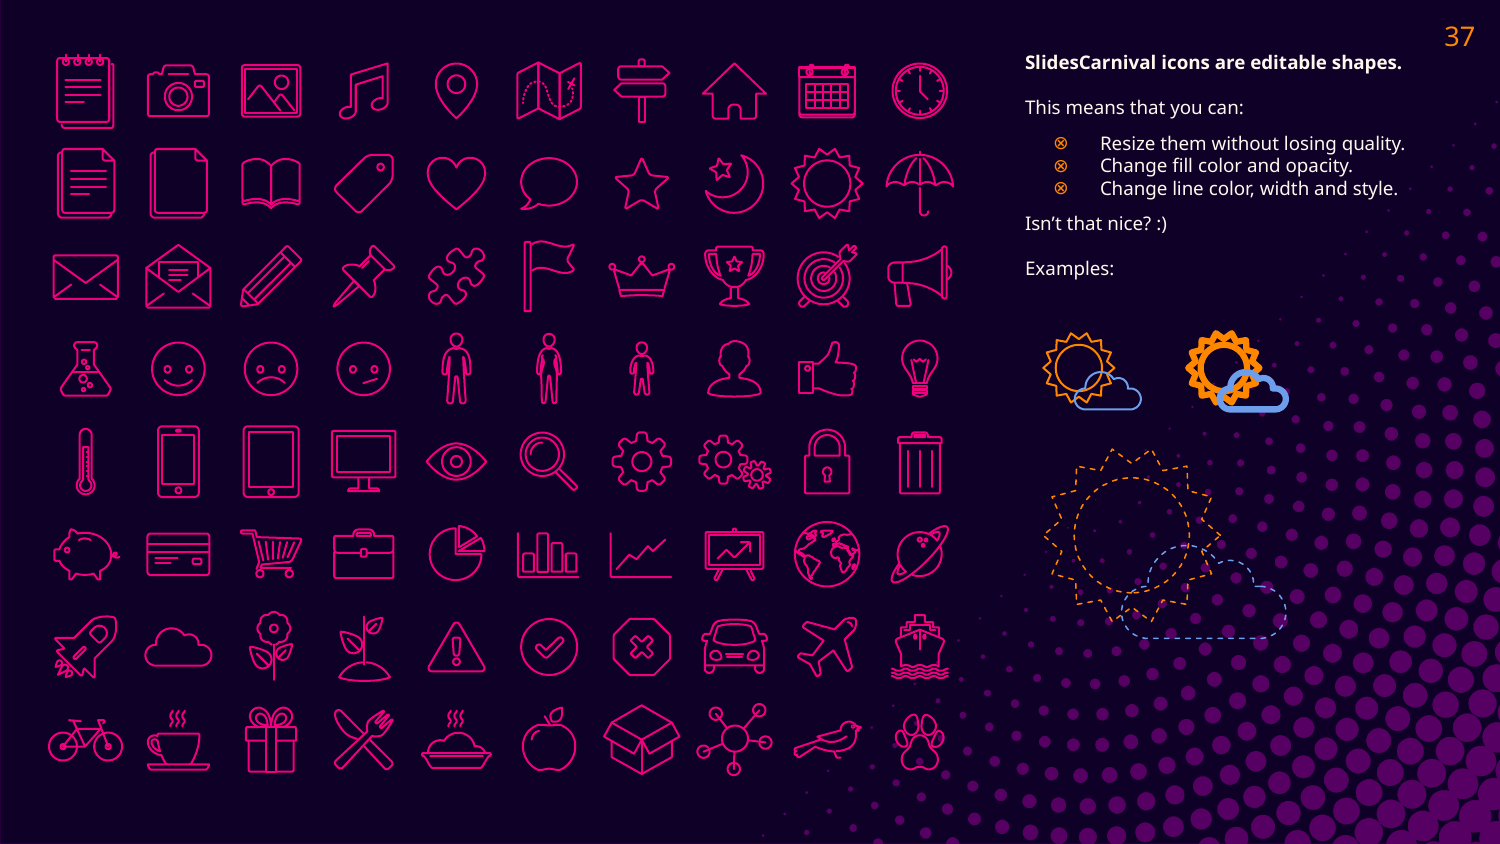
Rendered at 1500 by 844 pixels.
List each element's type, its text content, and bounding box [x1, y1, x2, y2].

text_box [147, 533, 210, 576]
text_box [701, 619, 768, 674]
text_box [147, 65, 210, 117]
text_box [891, 614, 949, 679]
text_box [522, 707, 576, 771]
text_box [147, 710, 210, 770]
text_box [891, 525, 949, 583]
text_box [421, 710, 492, 769]
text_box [54, 529, 120, 580]
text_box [1043, 332, 1115, 403]
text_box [76, 428, 95, 495]
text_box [1187, 332, 1260, 403]
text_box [338, 616, 391, 682]
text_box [333, 529, 394, 579]
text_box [333, 245, 395, 307]
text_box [895, 714, 944, 770]
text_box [426, 443, 487, 480]
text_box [897, 432, 942, 494]
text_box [799, 341, 857, 396]
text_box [240, 529, 302, 578]
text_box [56, 54, 114, 129]
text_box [791, 148, 863, 219]
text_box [704, 246, 764, 307]
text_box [337, 342, 391, 396]
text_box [244, 342, 298, 396]
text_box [699, 435, 771, 489]
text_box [705, 528, 764, 581]
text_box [331, 430, 396, 492]
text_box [799, 64, 856, 118]
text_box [240, 245, 302, 307]
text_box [794, 721, 862, 758]
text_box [53, 255, 118, 299]
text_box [429, 525, 485, 581]
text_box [334, 709, 393, 770]
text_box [630, 342, 654, 395]
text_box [892, 63, 948, 119]
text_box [54, 616, 117, 678]
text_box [60, 341, 111, 396]
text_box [609, 256, 675, 297]
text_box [705, 155, 764, 214]
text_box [242, 158, 300, 209]
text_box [794, 521, 860, 587]
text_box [516, 62, 582, 120]
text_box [146, 244, 211, 308]
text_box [536, 333, 562, 404]
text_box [886, 151, 954, 216]
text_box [48, 719, 123, 761]
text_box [603, 705, 680, 775]
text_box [697, 703, 772, 776]
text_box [241, 64, 301, 117]
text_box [249, 611, 293, 681]
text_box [442, 333, 471, 404]
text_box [610, 532, 672, 578]
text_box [901, 340, 938, 397]
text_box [797, 244, 857, 307]
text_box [797, 617, 857, 677]
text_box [888, 246, 952, 307]
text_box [517, 532, 579, 578]
slide_number 37 [1385, 5, 1476, 71]
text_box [524, 241, 574, 312]
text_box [1043, 448, 1221, 622]
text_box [245, 707, 297, 772]
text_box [57, 148, 115, 218]
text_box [150, 148, 208, 218]
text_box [151, 342, 205, 396]
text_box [613, 59, 670, 123]
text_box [520, 432, 578, 491]
list SlidesCarnival icons are editable shapes. This means that you can: Resize them without losing quality. Change fill color and opacity. Change line color, width and style. Isn’t that nice? :) Examples: [1025, 51, 1425, 302]
